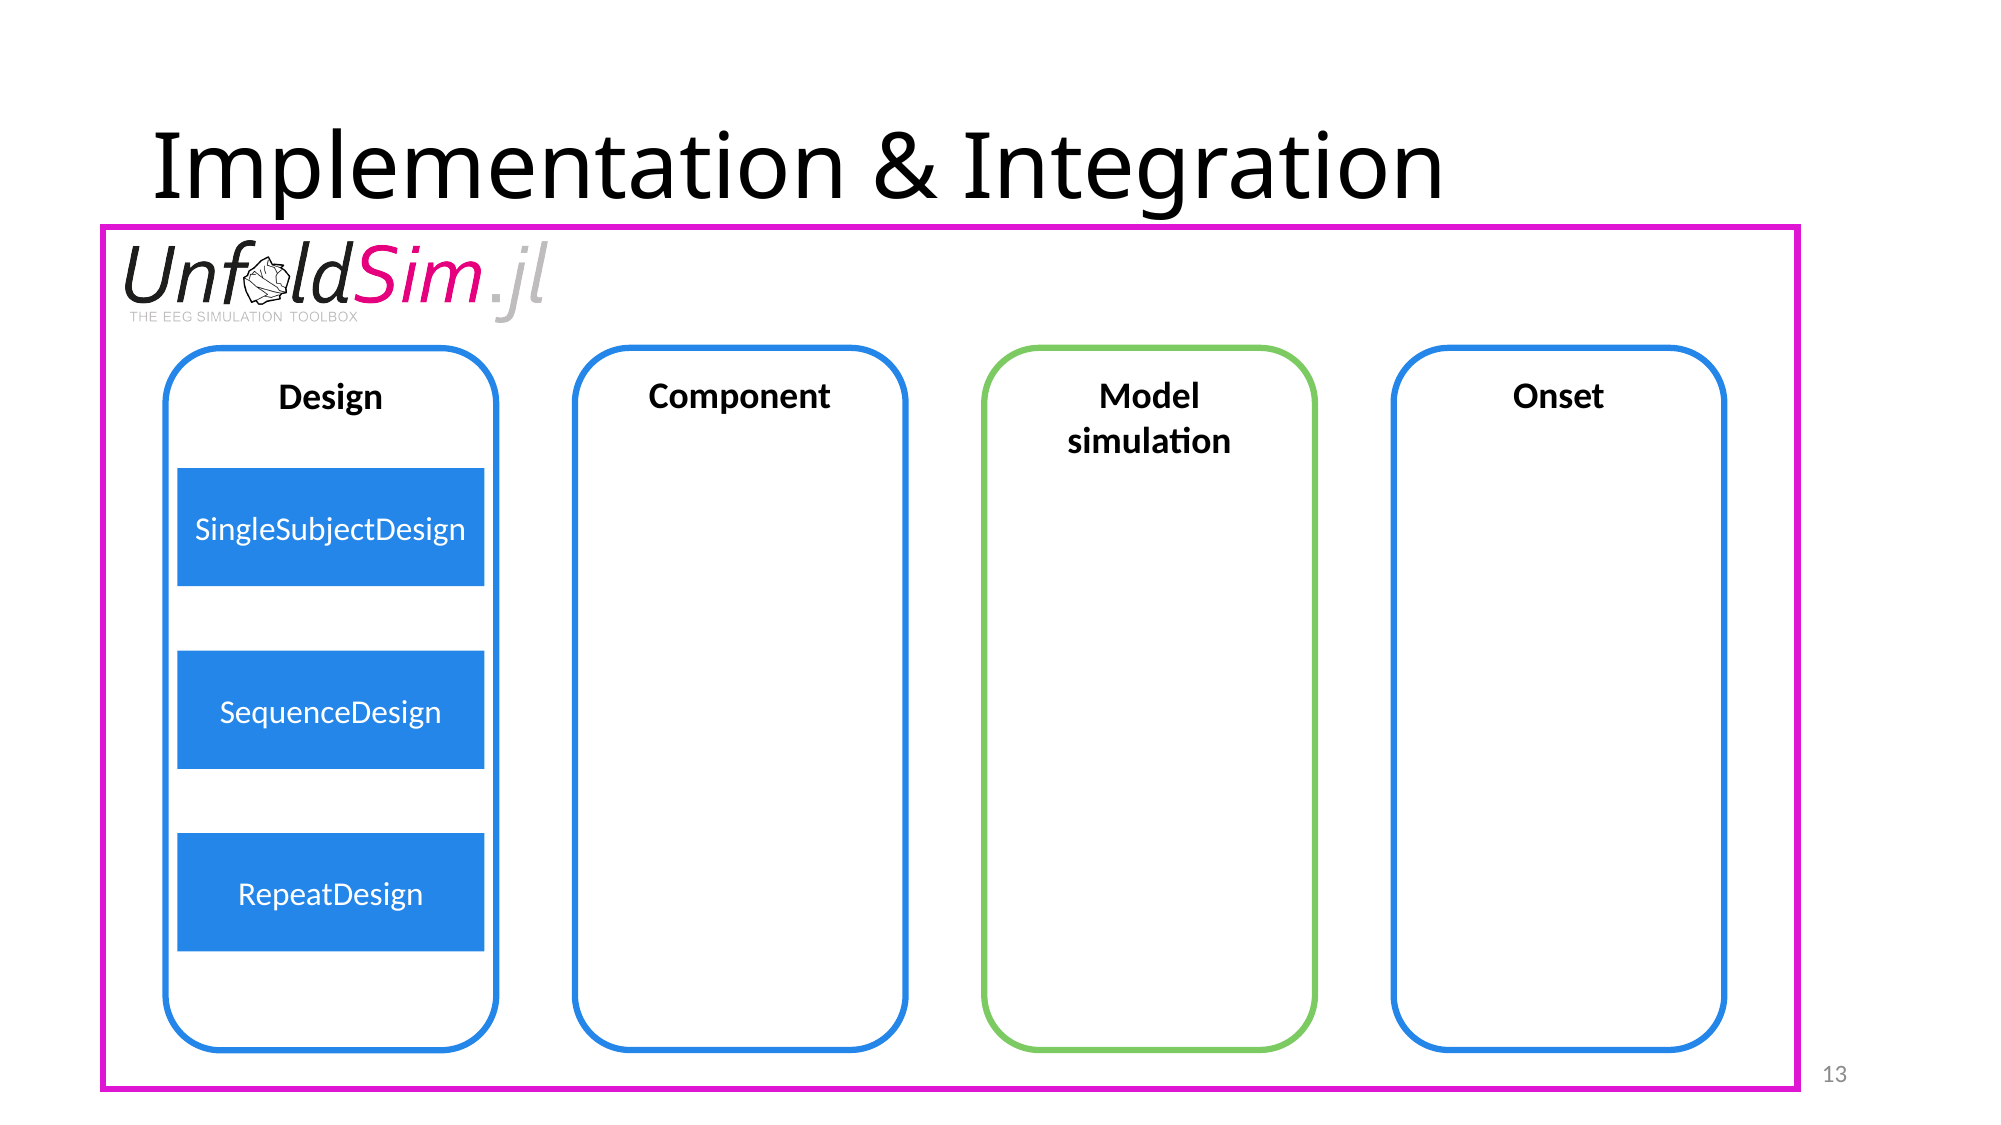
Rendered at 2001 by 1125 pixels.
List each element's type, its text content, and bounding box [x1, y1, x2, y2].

text_box Onset [1392, 346, 1726, 1052]
title Implementation & Integration [137, 59, 1863, 278]
slide_number 13 [1412, 1042, 1863, 1103]
text_box Design [164, 347, 498, 1052]
text_box SingleSubjectDesign [176, 467, 485, 587]
picture [125, 240, 548, 323]
text_box Model simulation [983, 346, 1317, 1052]
text_box Component [573, 346, 907, 1052]
text_box SequenceDesign [176, 650, 485, 770]
text_box RepeatDesign [176, 832, 485, 952]
text_box [102, 226, 1799, 1090]
